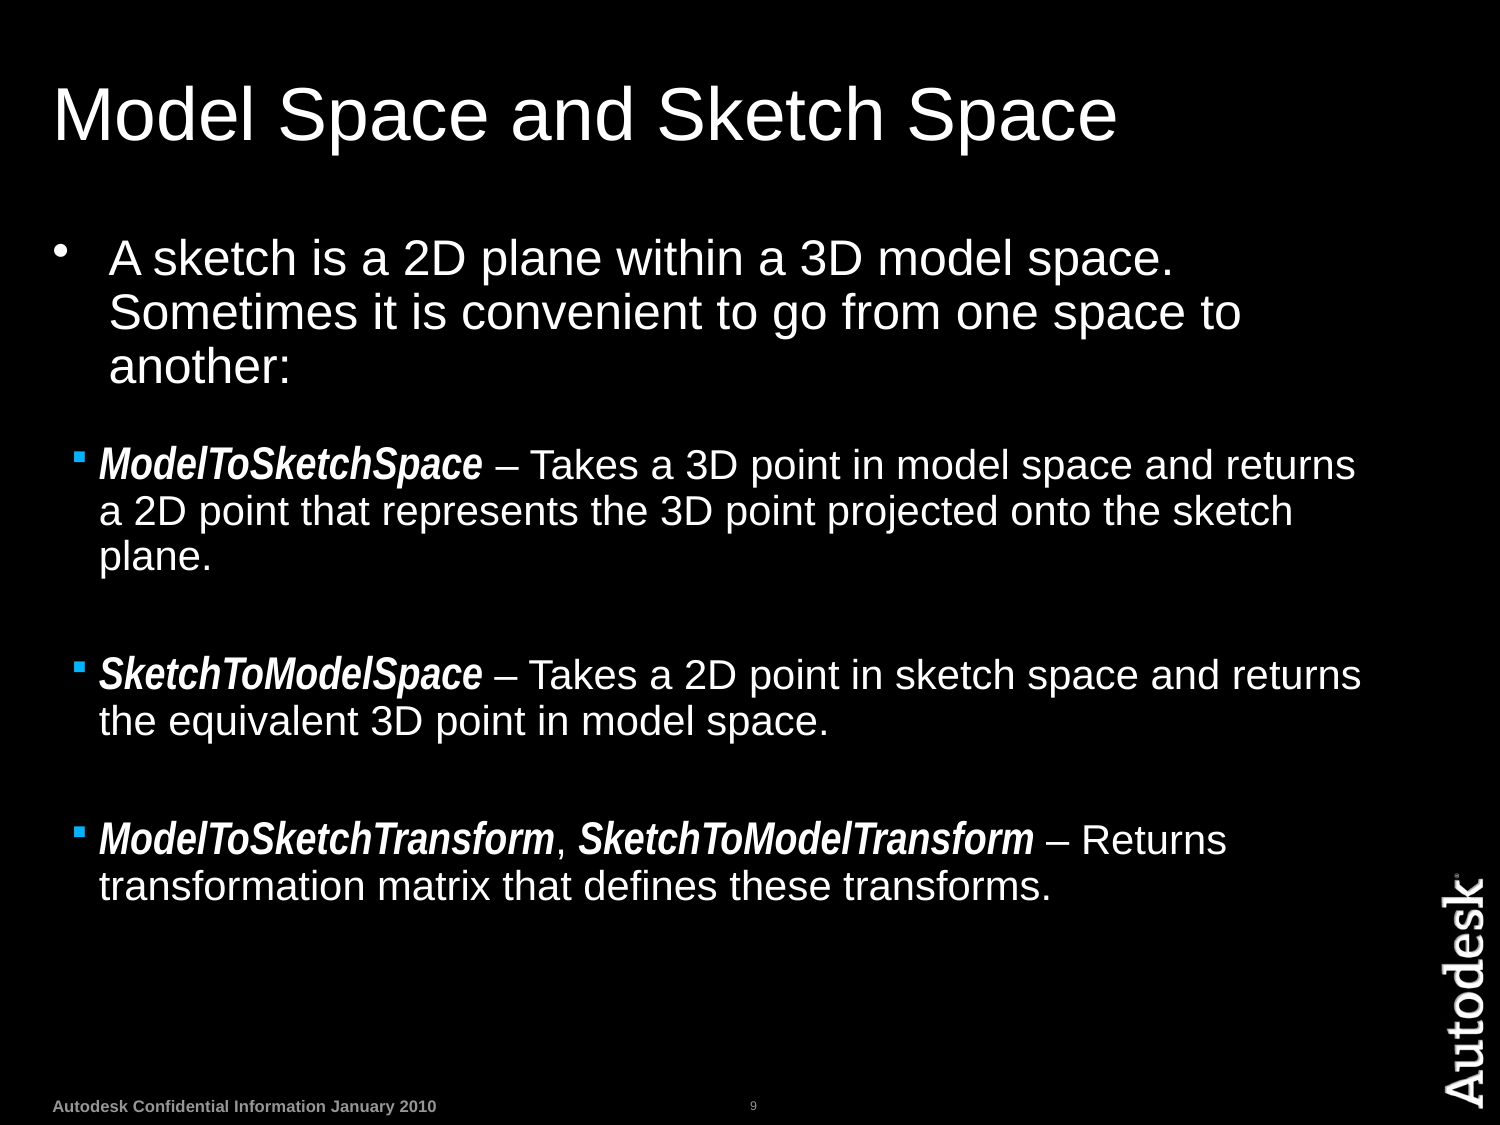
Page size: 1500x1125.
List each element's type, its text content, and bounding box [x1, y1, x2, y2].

list A sketch is a 2D plane within a 3D model space. Sometimes it is convenient to go from one space to another: ModelToSketchSpace – Takes a 3D point in model space and returns a 2D point that represents the 3D point projected onto the sketch plane. SketchToModelSpace – Takes a 2D point in sketch space and returns the equivalent 3D point in model space. ModelToSketchTransform, SketchToModelTransform – Returns transformation matrix that defines these transforms. [52, 231, 1376, 1073]
title Model Space and Sketch Space [52, 22, 1376, 211]
picture [1402, 0, 1500, 1125]
